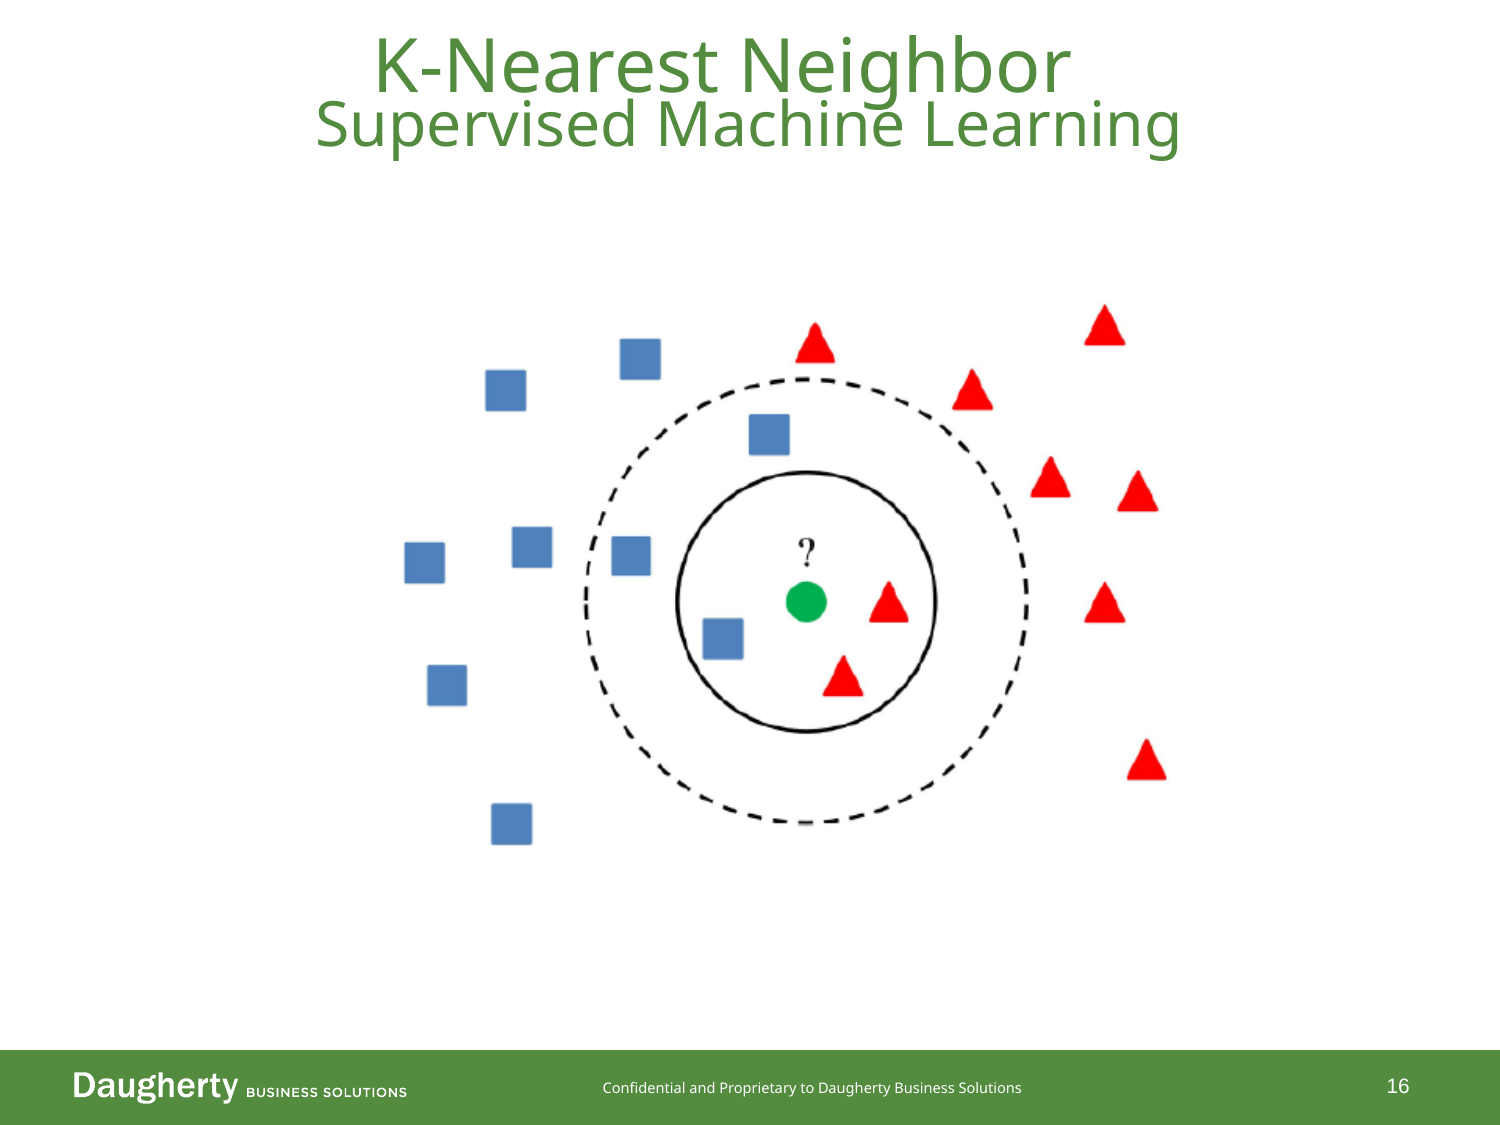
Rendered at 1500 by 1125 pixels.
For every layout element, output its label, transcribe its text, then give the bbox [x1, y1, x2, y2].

text_box 16 [1355, 1055, 1425, 1116]
text_box Supervised Machine Learning [74, 76, 1426, 236]
text_box K-Nearest Neighbor [47, 10, 1399, 170]
picture [244, 264, 1201, 861]
